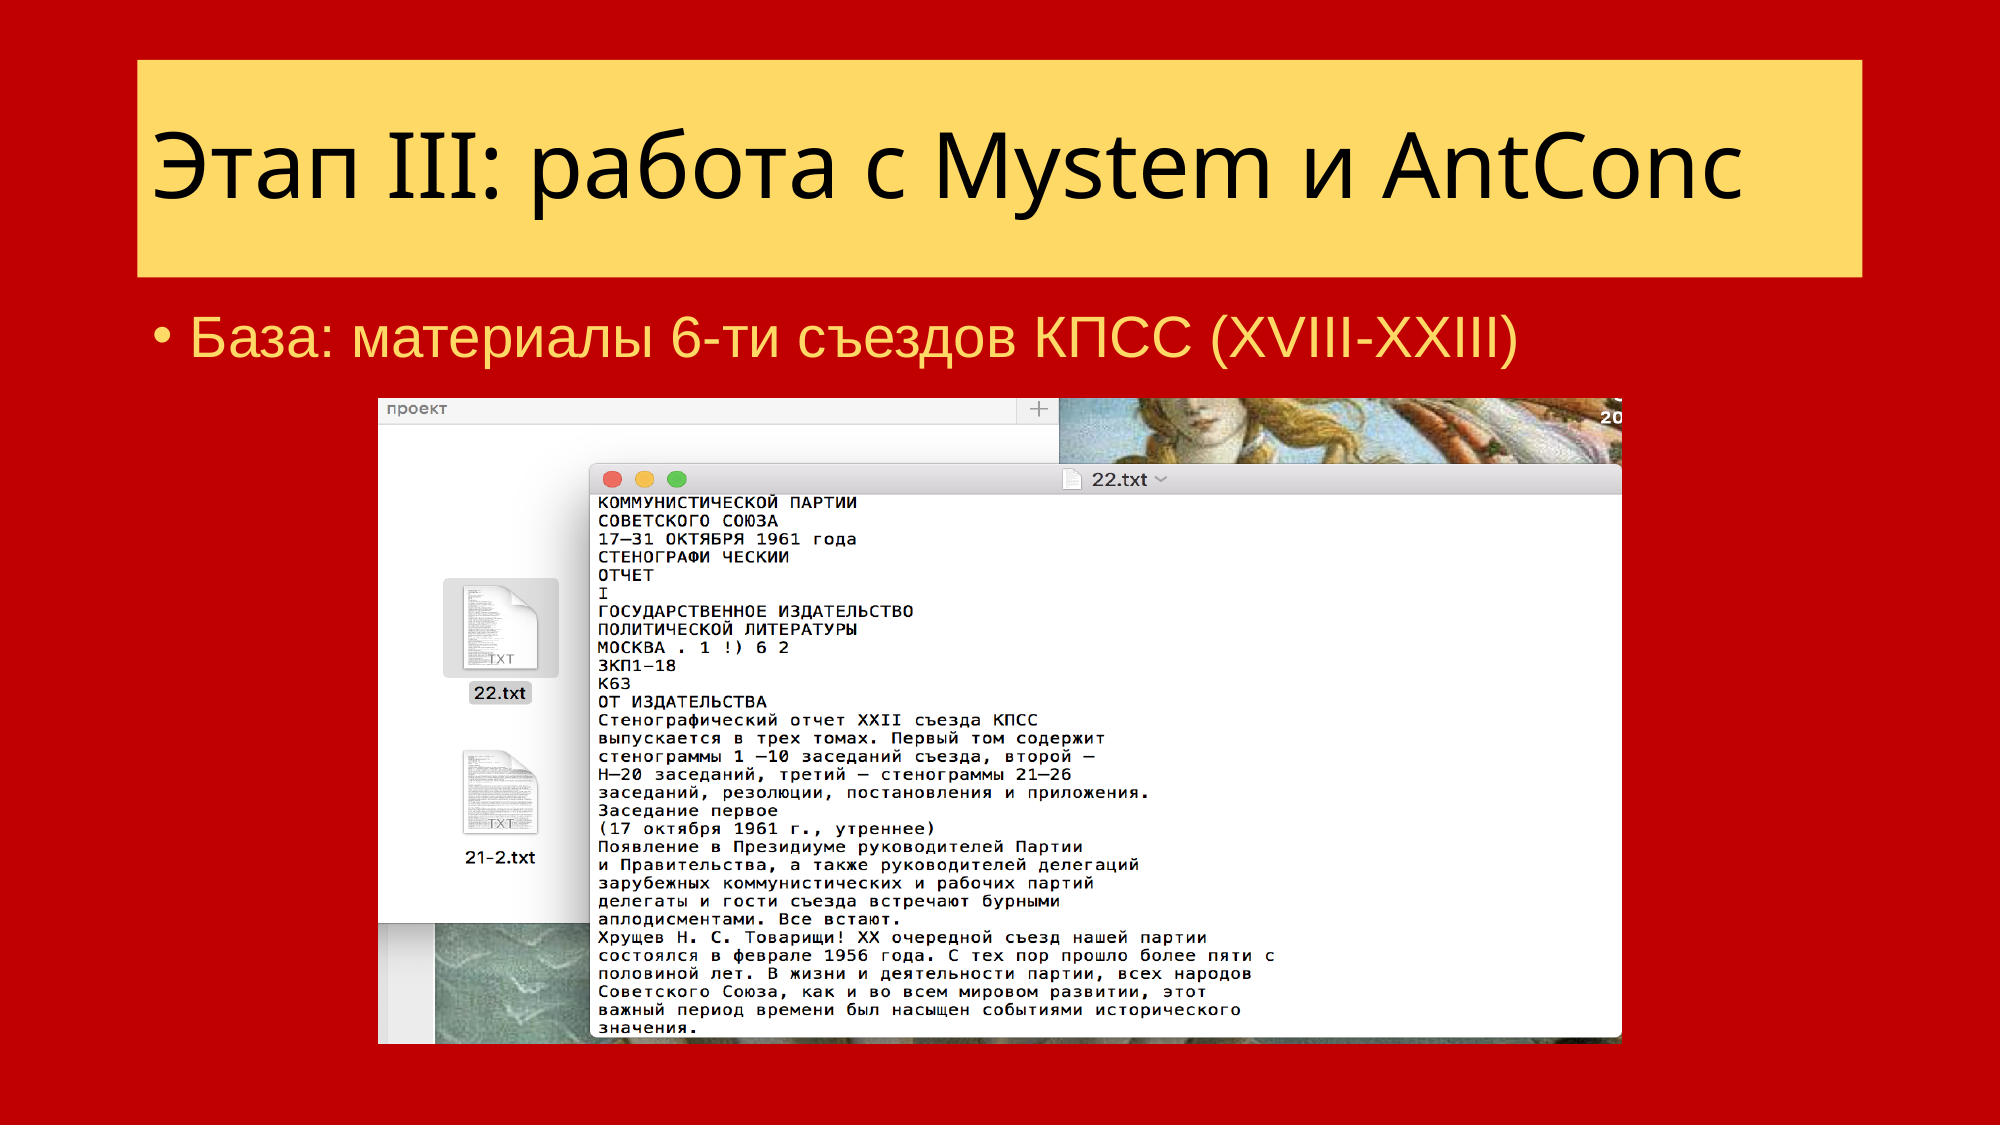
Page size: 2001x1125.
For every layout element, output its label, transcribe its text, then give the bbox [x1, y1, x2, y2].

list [378, 397, 1622, 1044]
list База: материалы 6-ти съездов КПСС (XVIII-XXIII) [137, 299, 1863, 1014]
title Этап III: работа с Mystem и AntConc [137, 59, 1863, 278]
